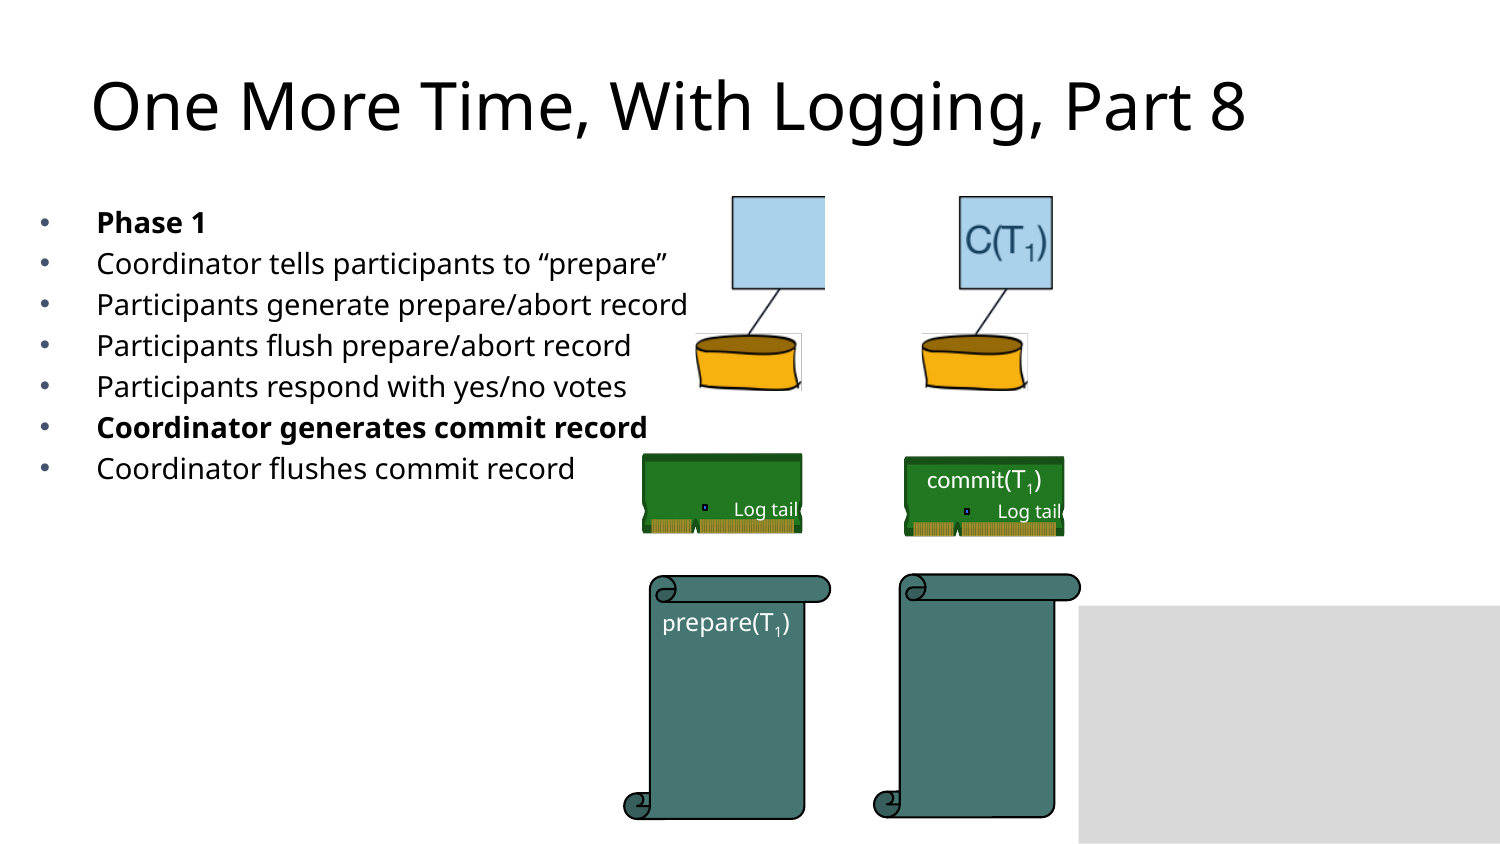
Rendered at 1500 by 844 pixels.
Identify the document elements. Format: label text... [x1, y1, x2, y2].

picture [921, 196, 1071, 391]
title One More Time, With Logging, Part 8 [75, 33, 1425, 175]
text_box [903, 455, 1077, 538]
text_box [641, 451, 803, 534]
picture [694, 196, 826, 391]
text_box Log tail [807, 490, 813, 528]
list Phase 1 Coordinator tells participants to “prepare” Participants generate prepare/abort record Participants flush prepare/abort record Participants respond with yes/no votes Coordinator generates commit record Coordinator flushes commit record [24, 196, 750, 754]
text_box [623, 575, 831, 820]
text_box [874, 574, 1081, 818]
